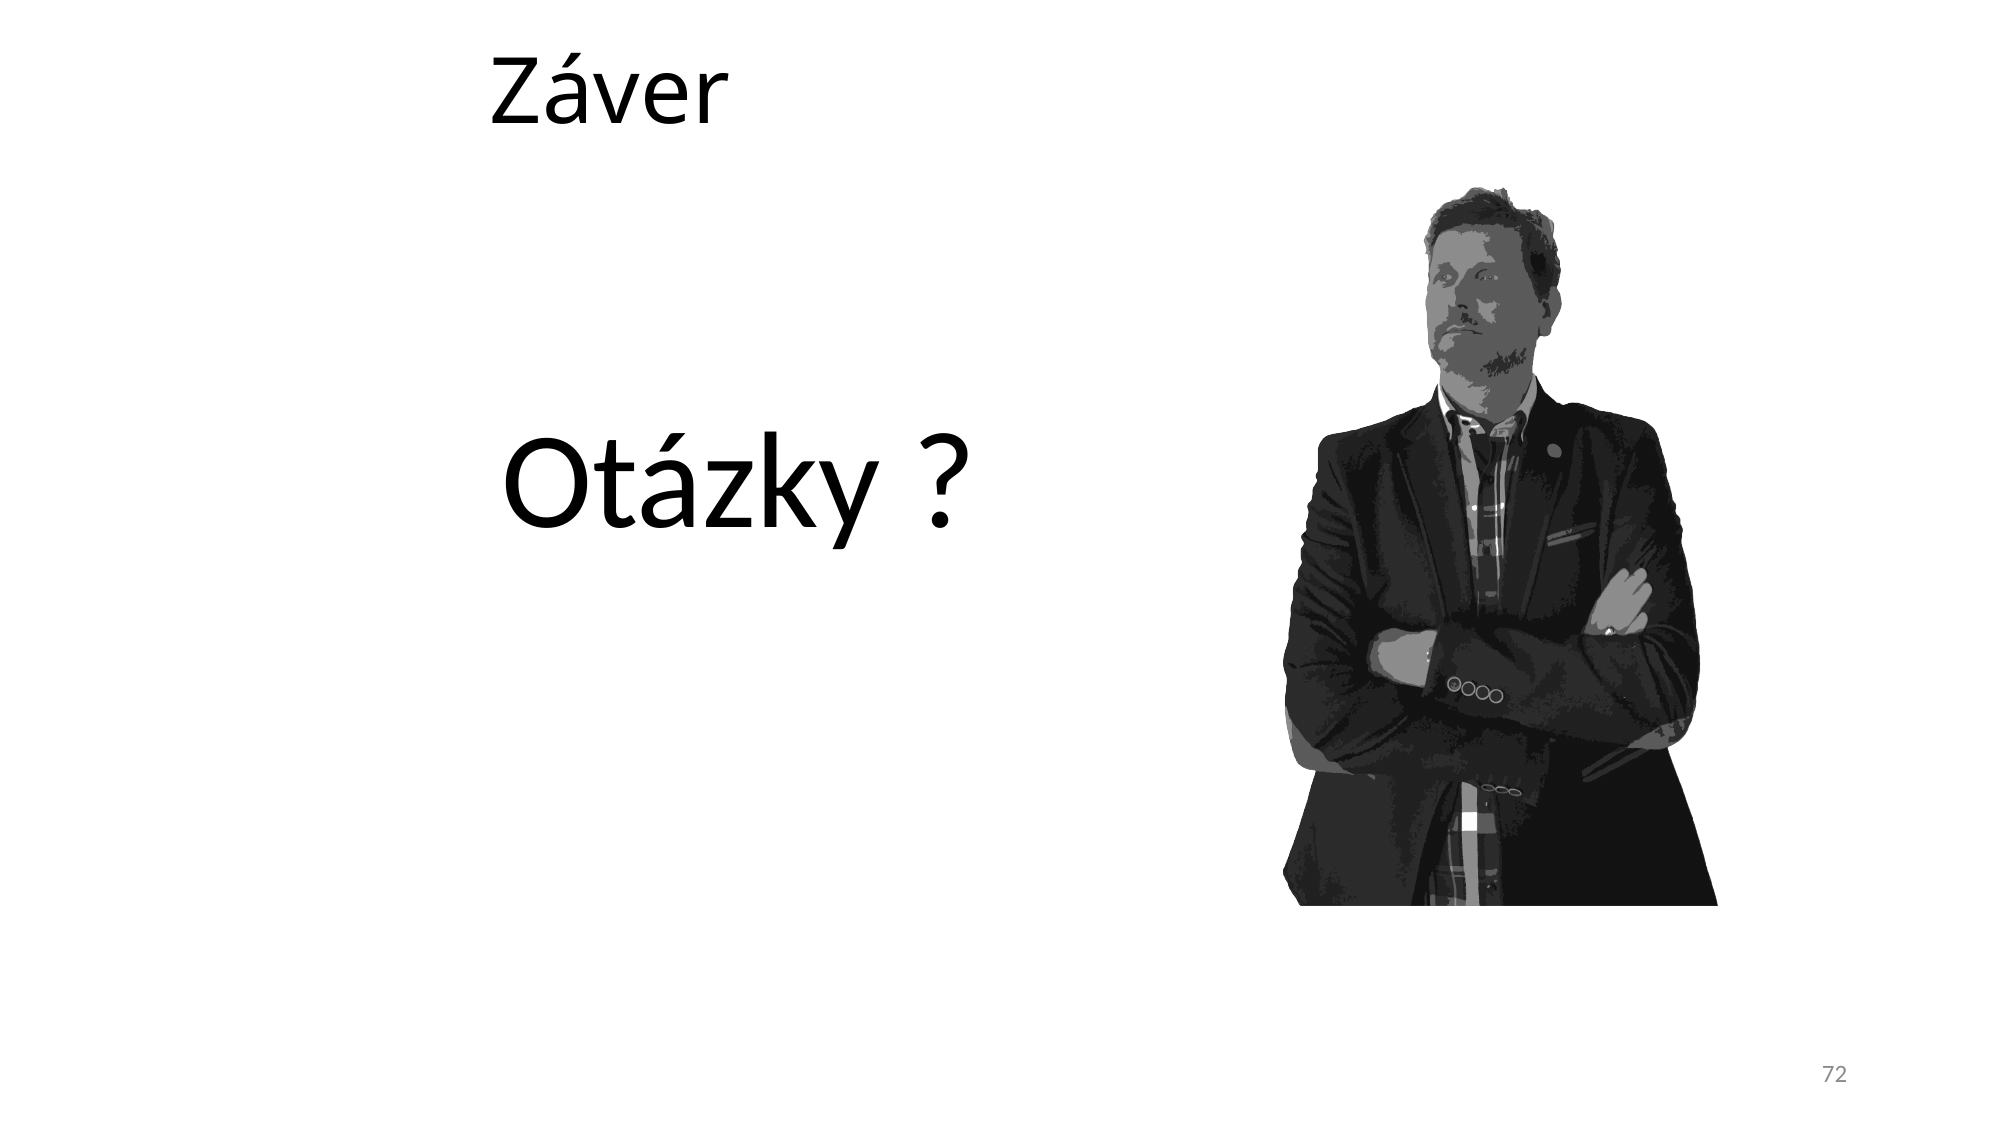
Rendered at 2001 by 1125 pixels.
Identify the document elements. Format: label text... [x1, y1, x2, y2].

text_box Otázky ? [486, 382, 992, 562]
picture [1282, 187, 1718, 906]
slide_number 72 [1412, 1042, 1863, 1103]
title Záver [474, 0, 1750, 188]
